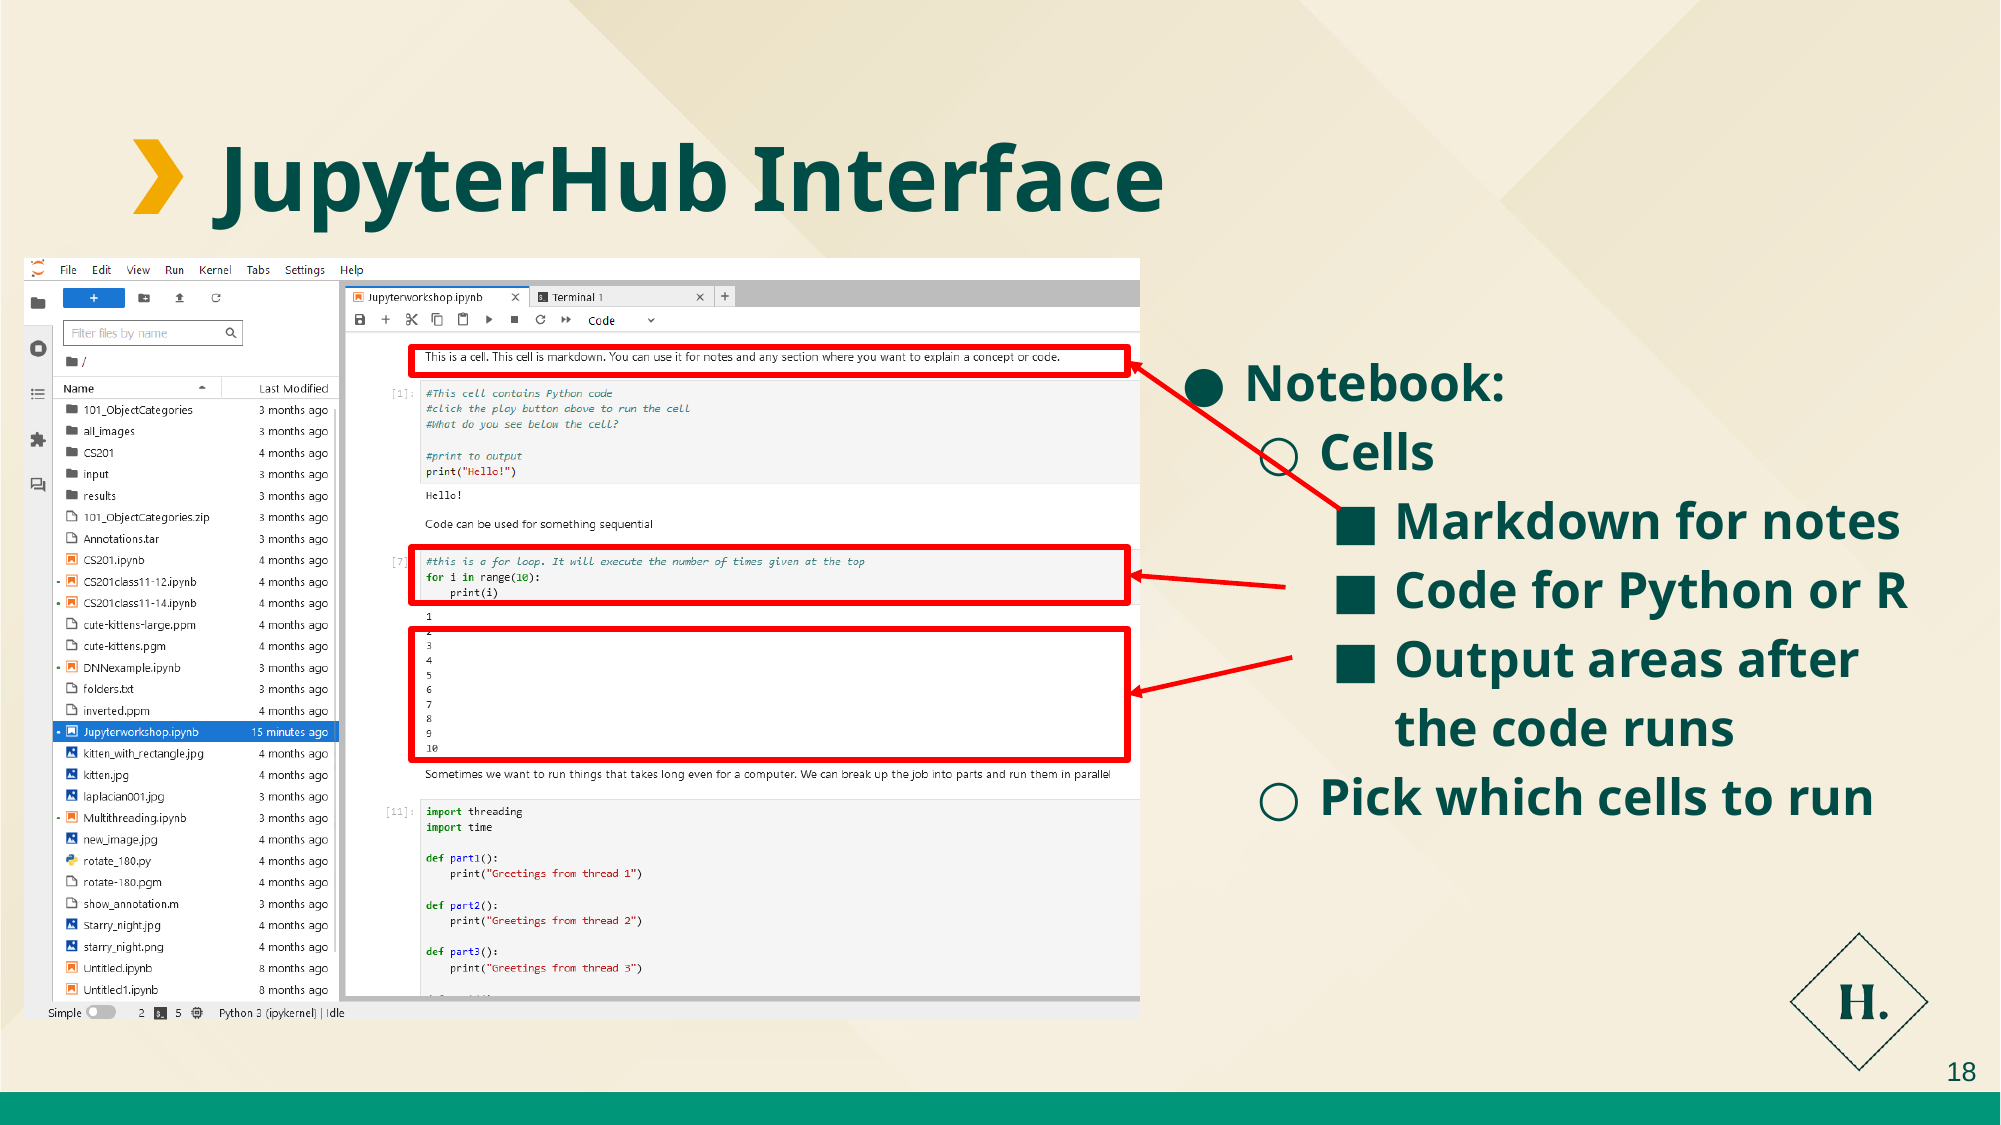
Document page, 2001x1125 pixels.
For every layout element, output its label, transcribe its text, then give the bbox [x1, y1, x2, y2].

text_box JupyterHub Interface [199, 102, 1833, 234]
text_box [133, 139, 184, 214]
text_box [1127, 360, 1341, 510]
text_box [1127, 574, 1286, 588]
picture [0, 0, 2001, 1125]
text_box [1127, 657, 1293, 695]
slide_number ‹#› [1871, 1038, 1992, 1125]
list Notebook: Cells Markdown for notes Code for Python or R Output areas after the code runs Pick which cells to run [1154, 335, 1951, 870]
